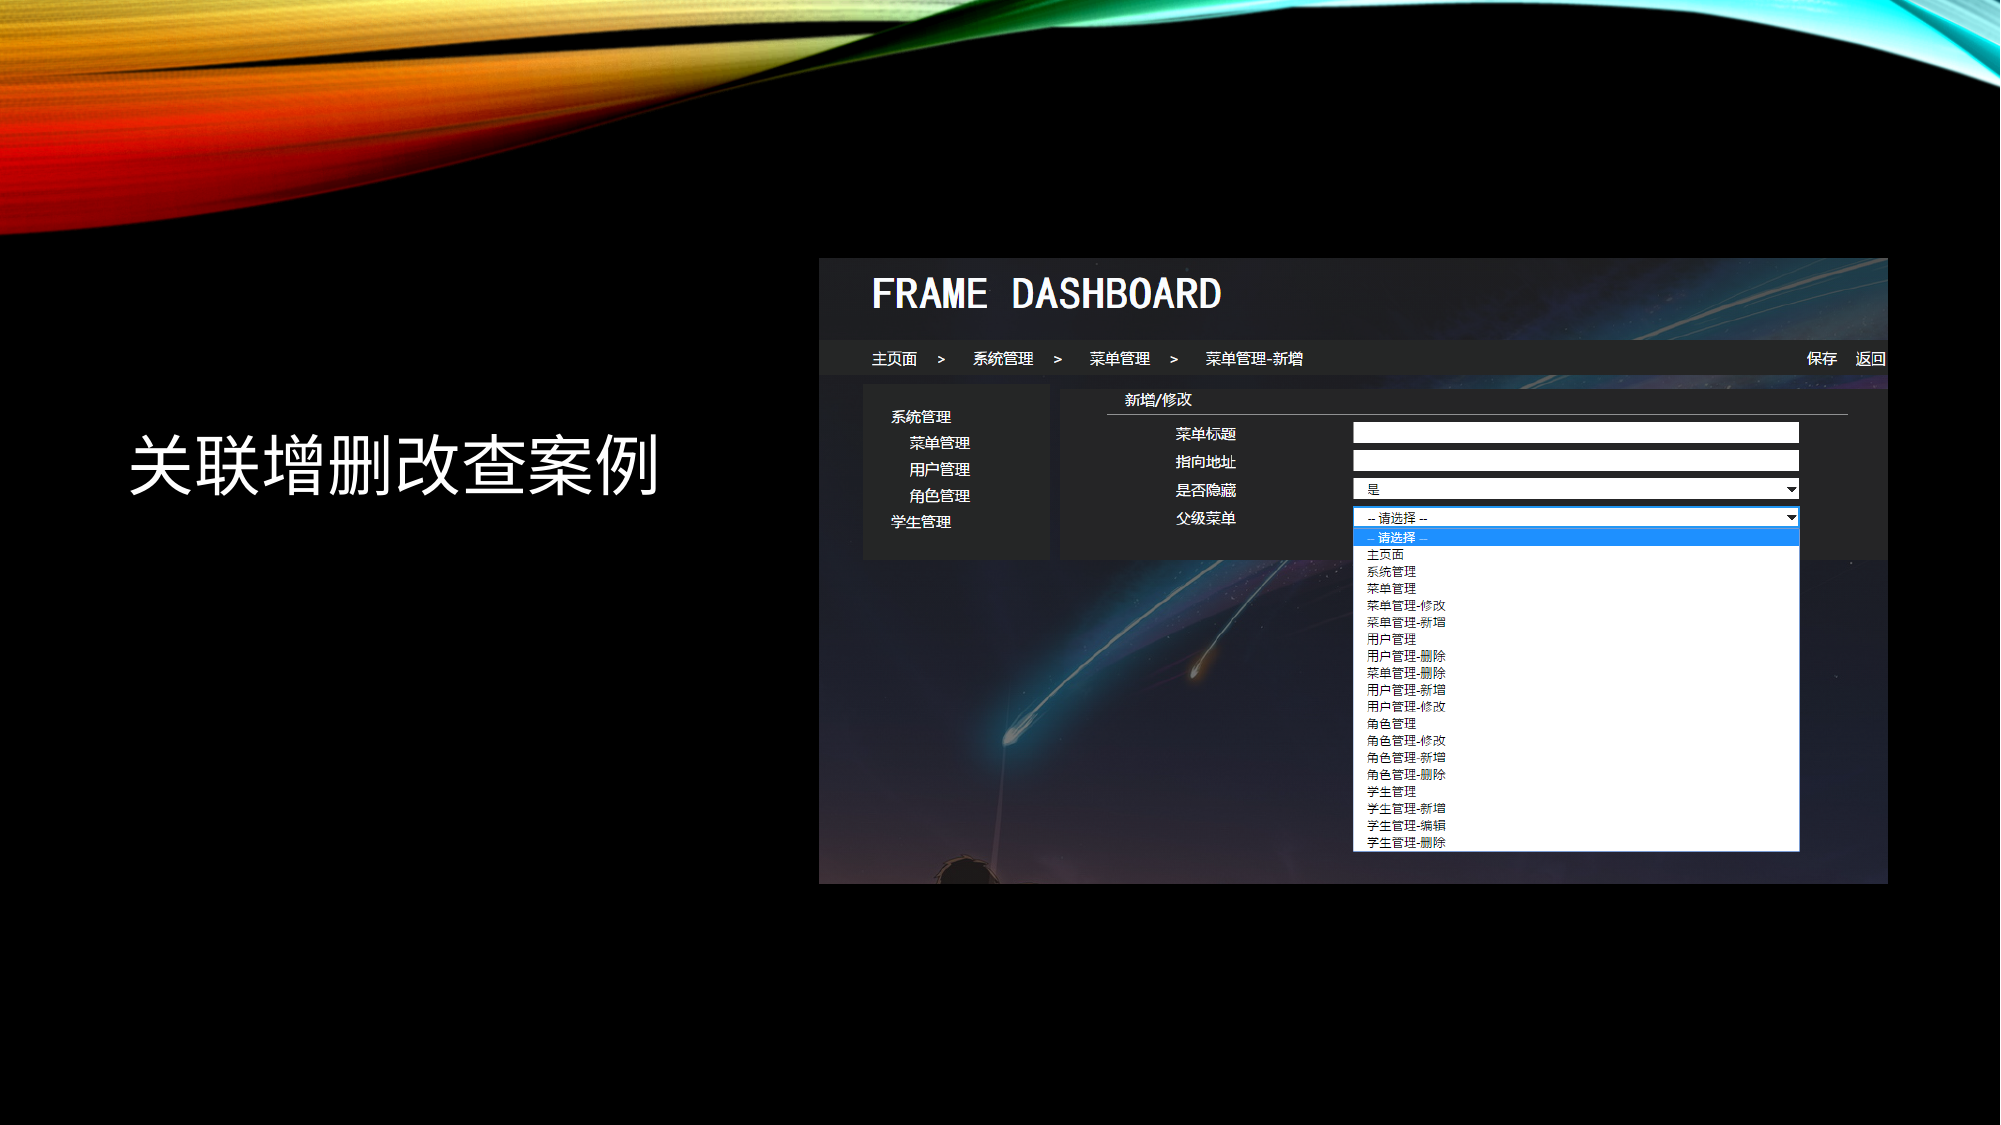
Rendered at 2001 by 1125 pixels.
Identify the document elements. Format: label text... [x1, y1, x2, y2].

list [819, 258, 1888, 884]
title 关联增删改查案例 [112, 249, 788, 513]
picture [0, 0, 2000, 237]
